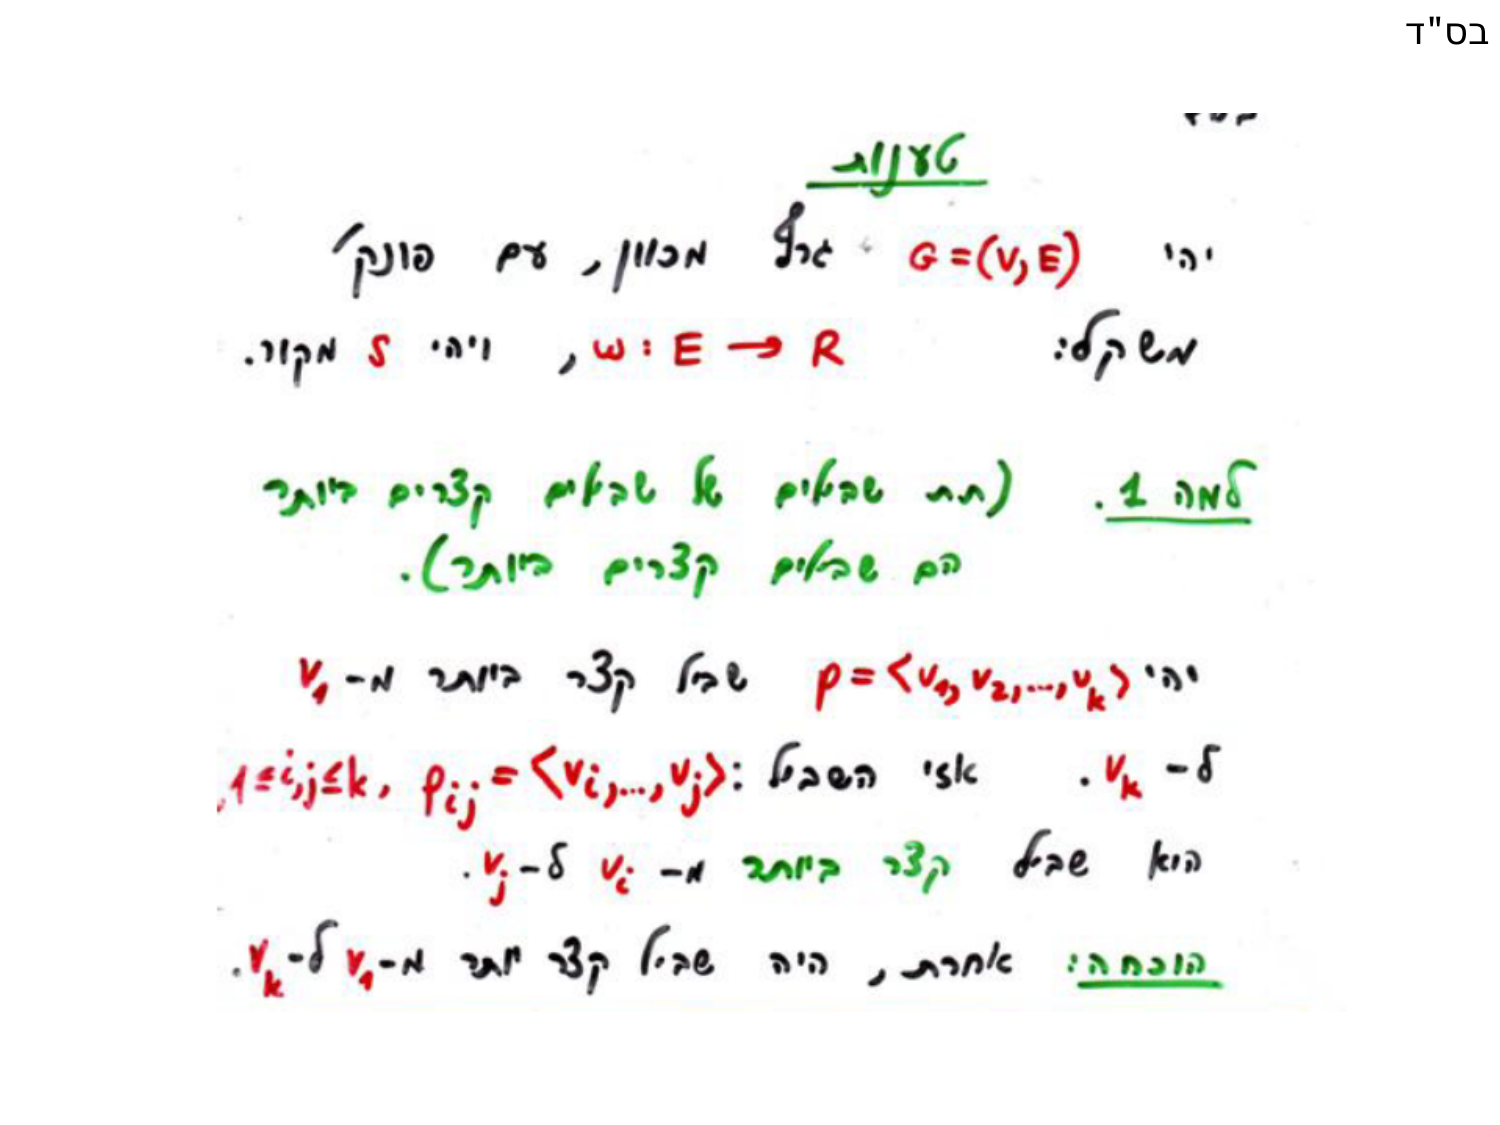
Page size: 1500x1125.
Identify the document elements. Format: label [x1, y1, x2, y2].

picture [150, 112, 1350, 1012]
